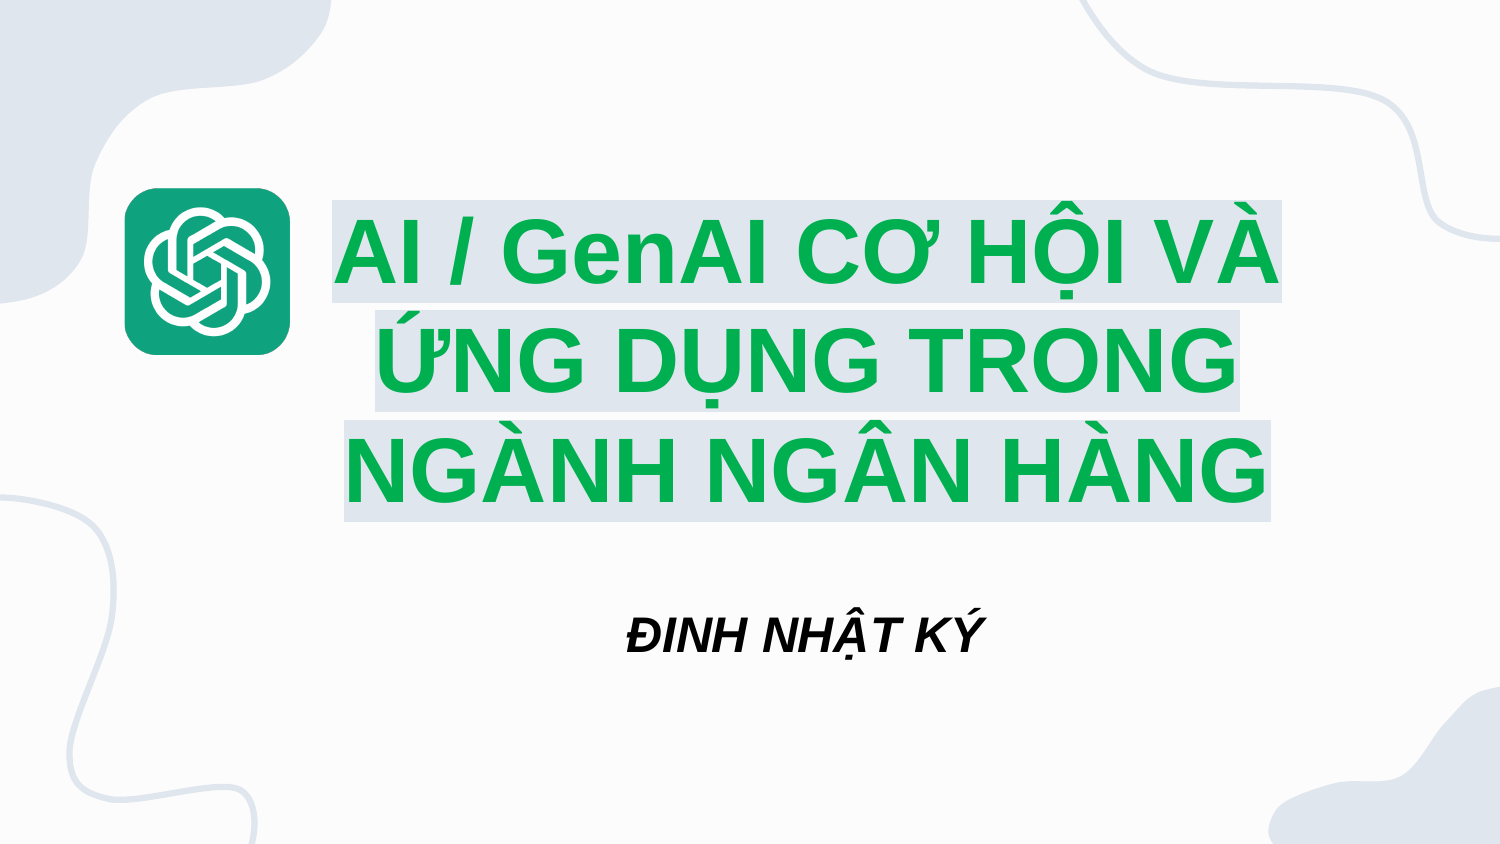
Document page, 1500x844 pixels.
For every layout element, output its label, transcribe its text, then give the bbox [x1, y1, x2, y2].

text_box ĐINH NHẬT KÝ [611, 595, 1004, 671]
picture [124, 188, 291, 355]
title AI / GenAI CƠ HỘI VÀ ỨNG DỤNG TRONG NGÀNH NGÂN HÀNG [218, 172, 1396, 537]
